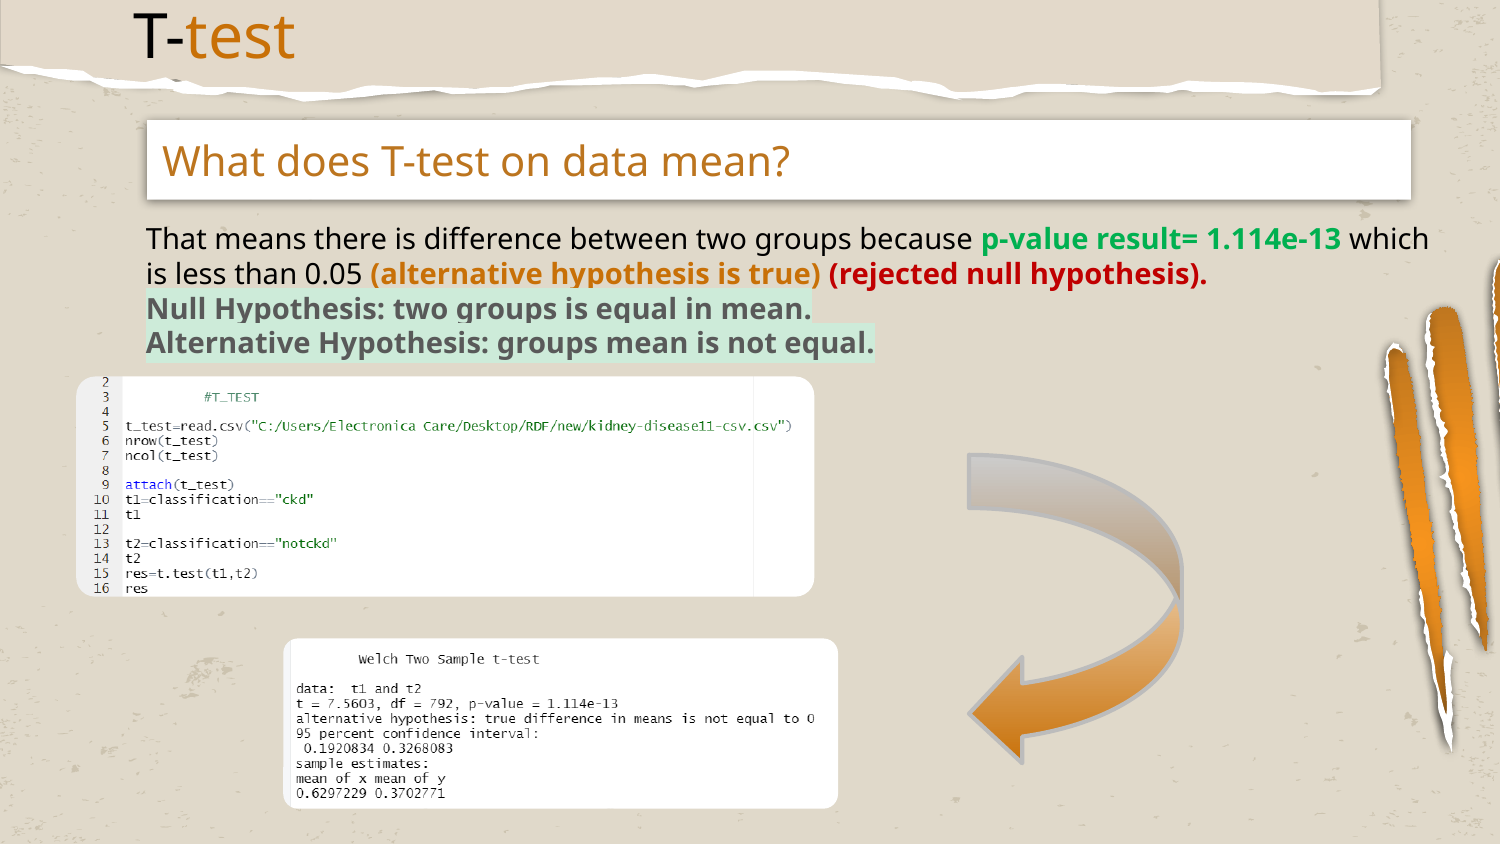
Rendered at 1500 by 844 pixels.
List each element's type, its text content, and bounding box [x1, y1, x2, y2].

subtitle That means there is difference between two groups because p-value result= 1.114e-13 which is less than 0.05 (alternative hypothesis is true) (rejected null hypothesis). Null Hypothesis: two groups is equal in mean. Alternative Hypothesis: groups mean is not equal. [130, 204, 1462, 404]
picture [0, 0, 1500, 844]
text_box [966, 452, 1184, 766]
subtitle What does T-test on data mean? [147, 120, 1411, 200]
title T-test [118, 0, 1382, 76]
